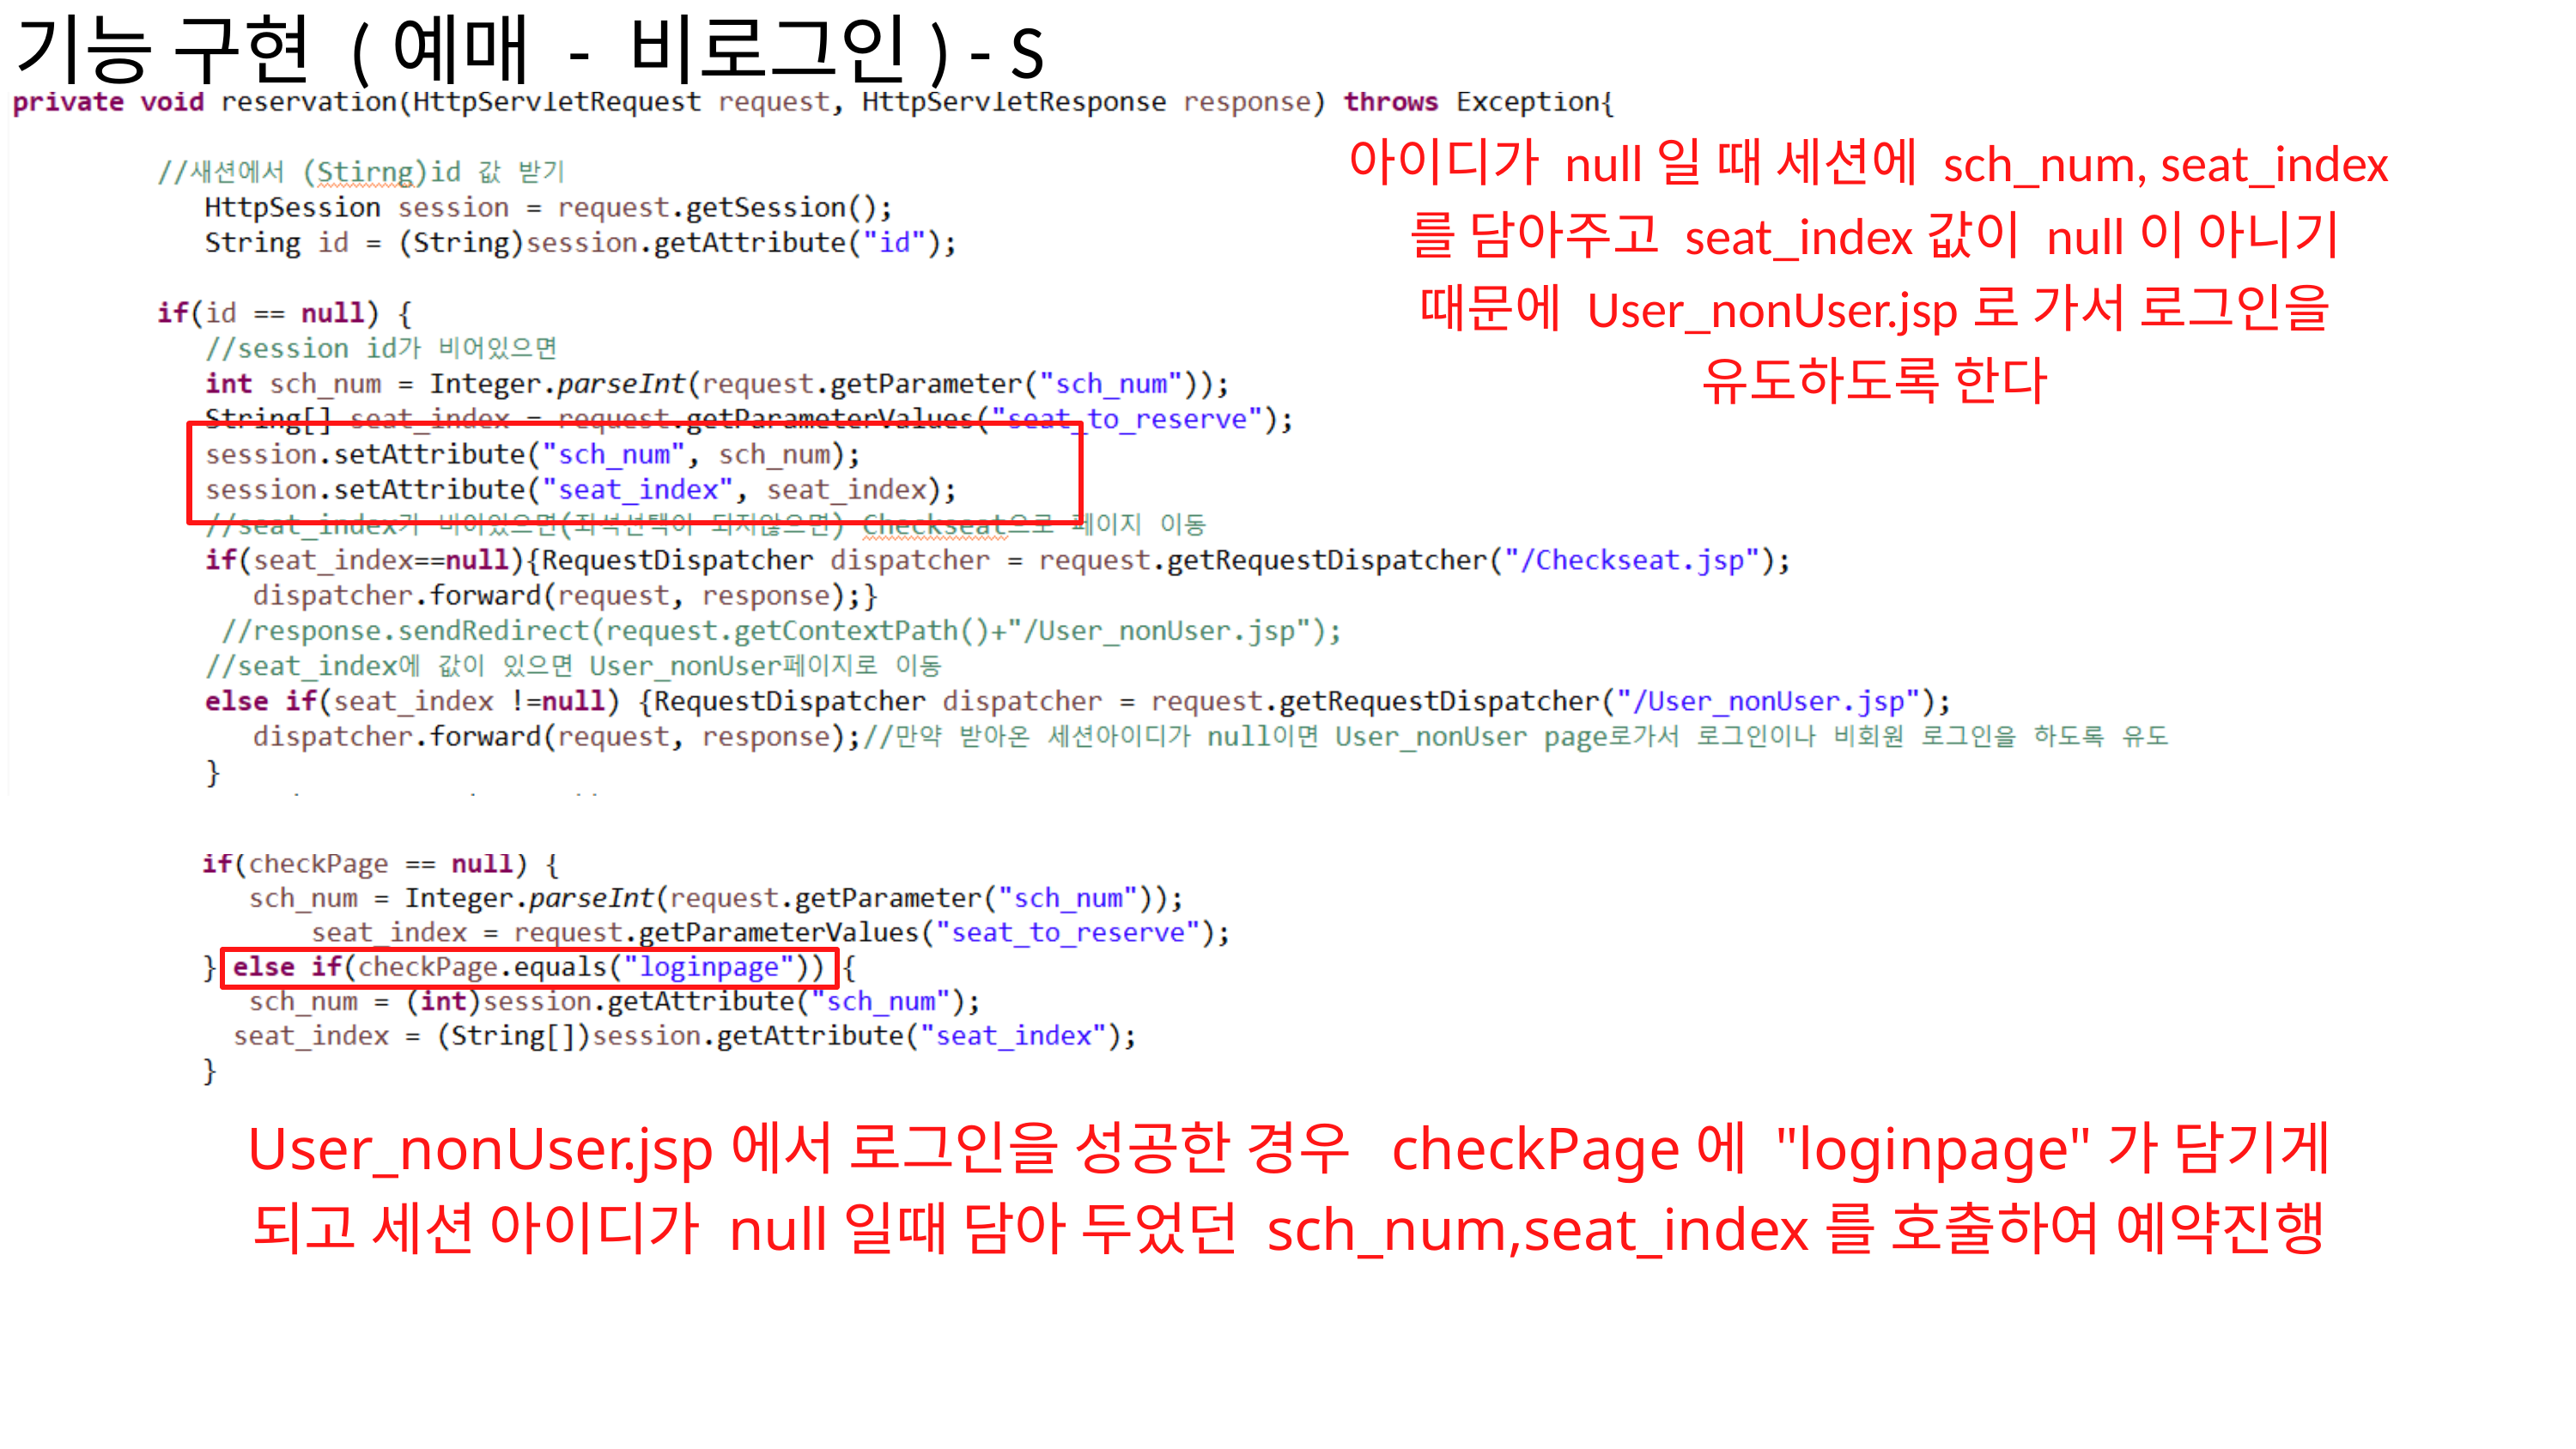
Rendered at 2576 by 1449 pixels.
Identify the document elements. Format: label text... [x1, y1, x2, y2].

text_box 아이디가 null일 때 세션에 sch_num, seat_index를 담아주고 seat_index값이 null이 아니기 때문에 User_nonUser.jsp로 가서 로그인을 유도하도록 한다 [2285, 118, 2408, 484]
text_box 기능 구현 (예매 - 비로그인) - S [0, 0, 1176, 90]
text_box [189, 422, 1082, 524]
picture [0, 91, 2279, 796]
text_box User_nonUser.jsp에서 로그인을 성공한 경우 checkPage에 "loginpage"가 담기게 되고 세션 아이디가 null일때 담아 두었던 sch_num,seat_index를 호출하여 예약진행 [189, 1100, 2391, 1262]
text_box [222, 949, 837, 988]
picture [144, 853, 1852, 1092]
